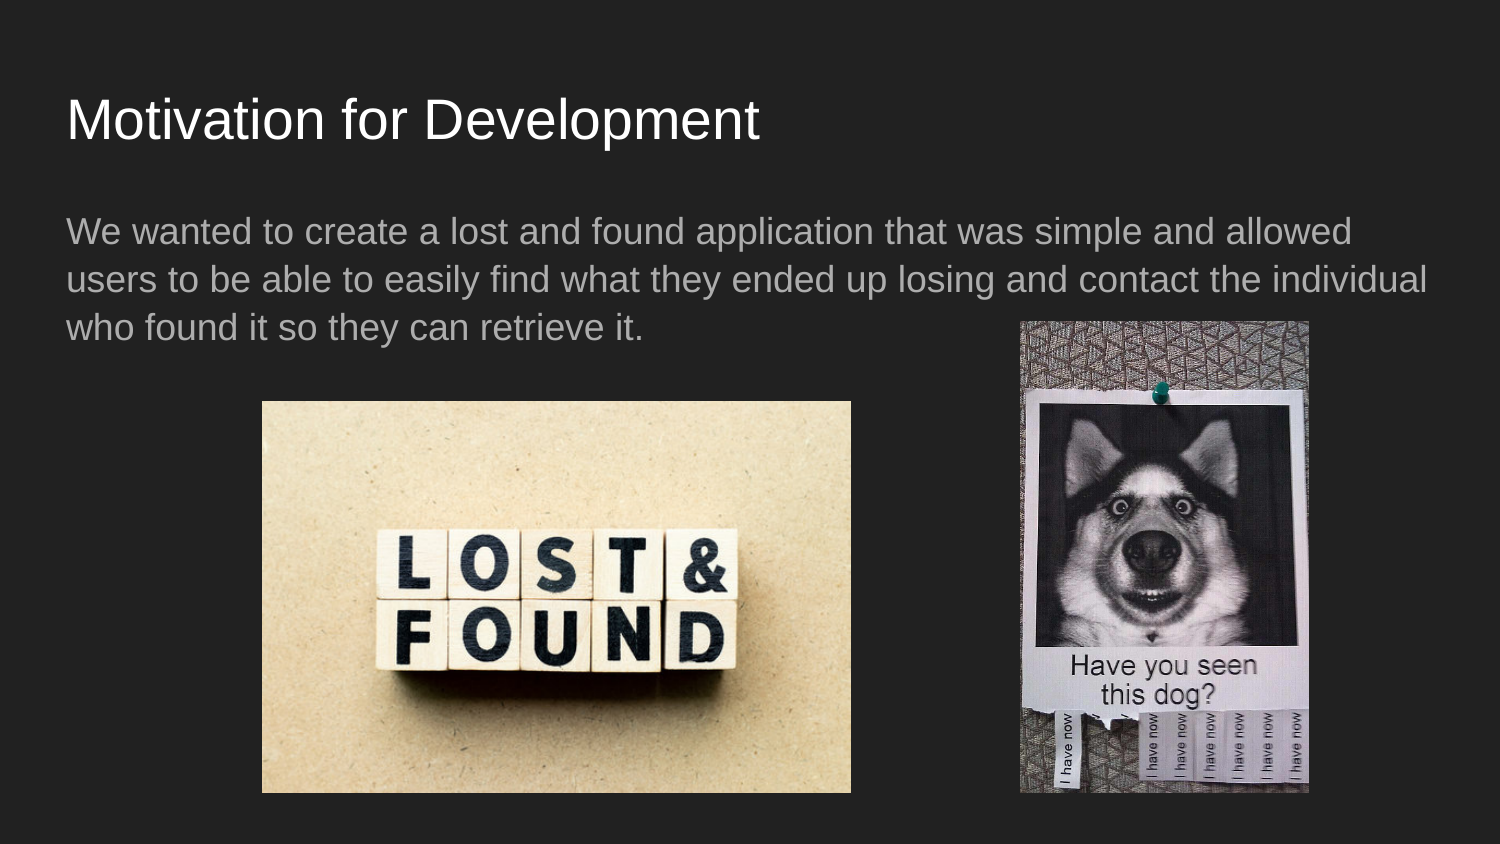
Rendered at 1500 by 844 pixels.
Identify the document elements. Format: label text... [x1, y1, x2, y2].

picture [262, 401, 851, 794]
title Motivation for Development [51, 72, 1449, 167]
picture [1019, 321, 1310, 794]
list We wanted to create a lost and found application that was simple and allowed users to be able to easily find what they ended up losing and contact the individual who found it so they can retrieve it. [51, 189, 1449, 750]
